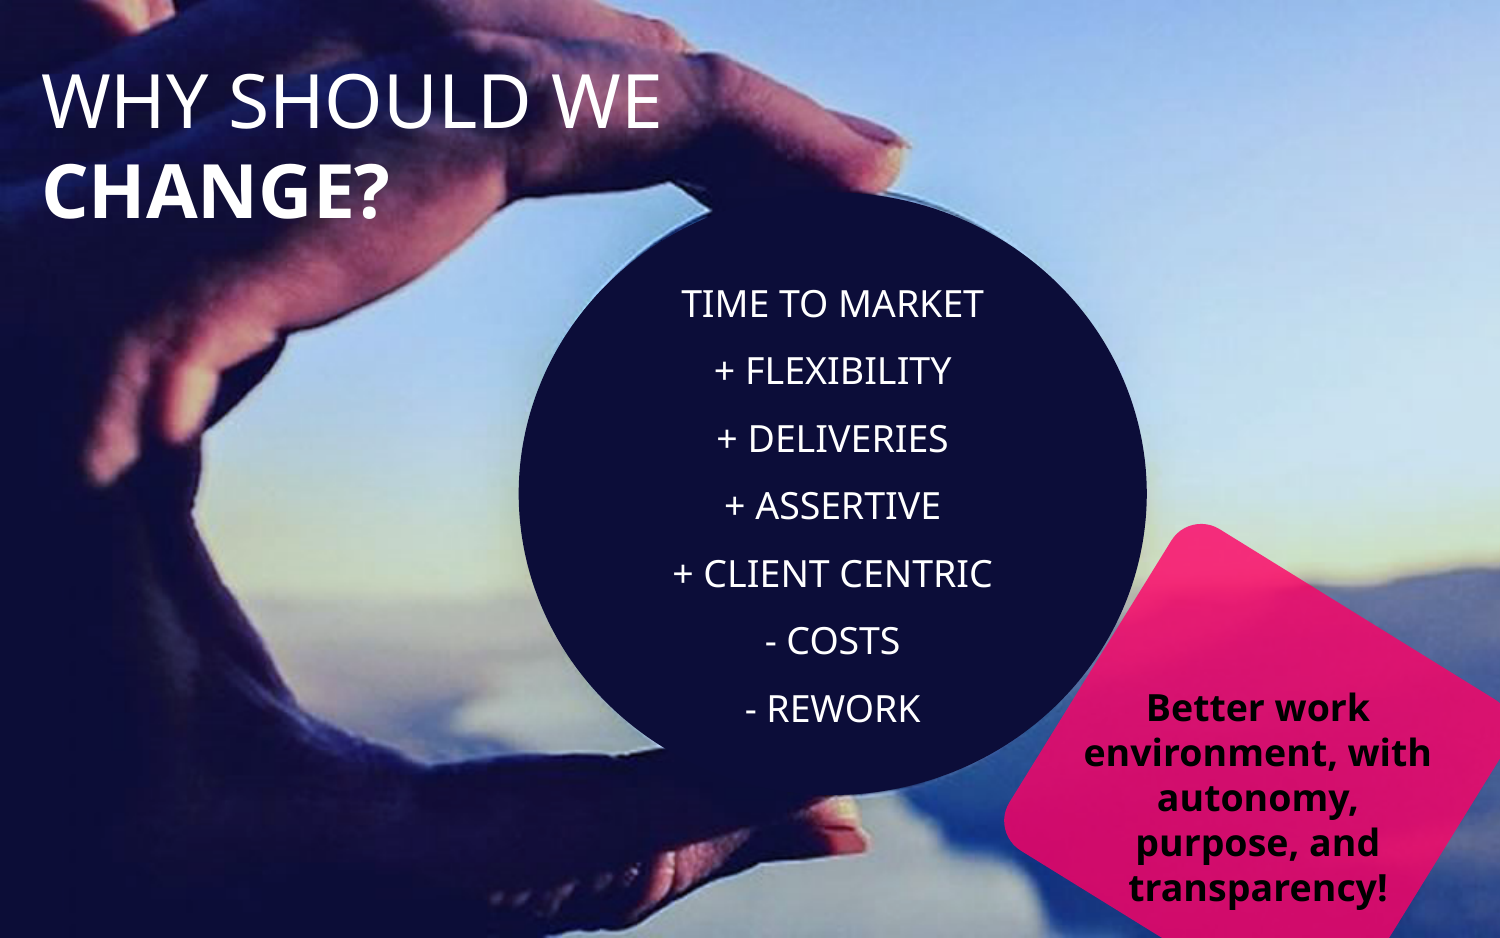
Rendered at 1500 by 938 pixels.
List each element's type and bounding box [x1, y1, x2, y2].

picture [0, 0, 1500, 938]
text_box [1059, 586, 1458, 938]
